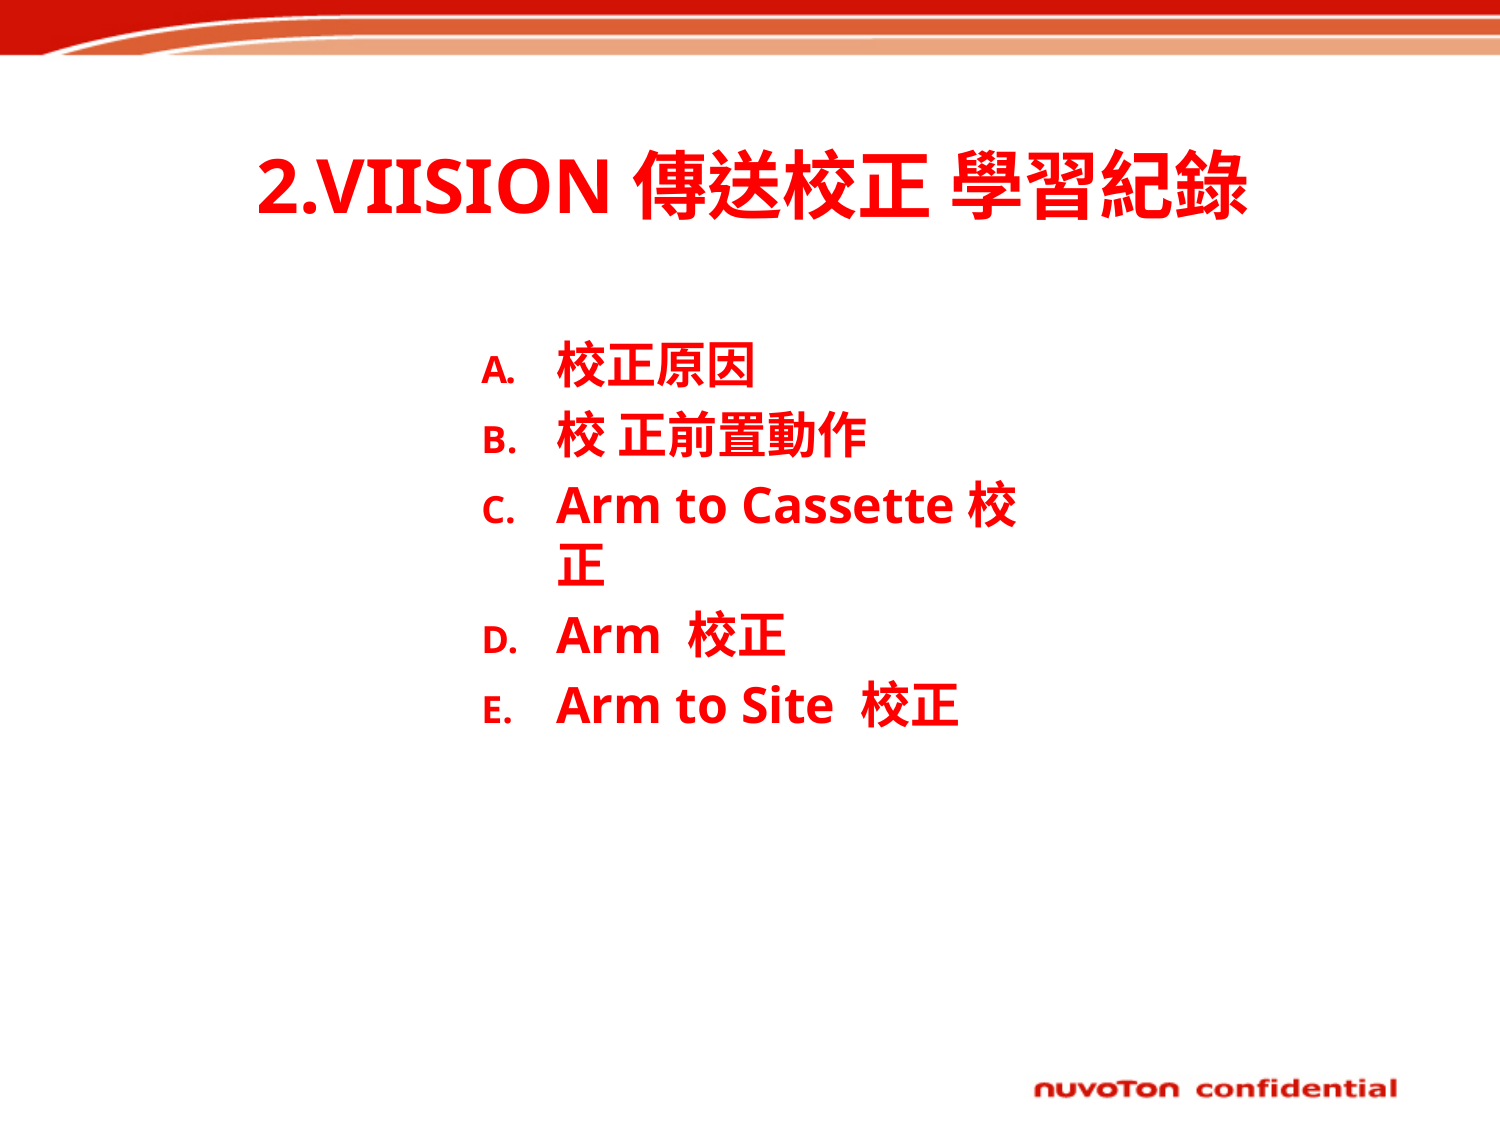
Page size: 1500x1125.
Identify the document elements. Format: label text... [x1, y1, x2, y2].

picture [0, 0, 1500, 1125]
title 2.VIISION傳送校正 學習紀錄 [112, 90, 1394, 278]
list 校正原因 校 正前置動作 Arm to Cassette校正 Arm 校正 Arm to Site 校正 [466, 326, 1069, 941]
